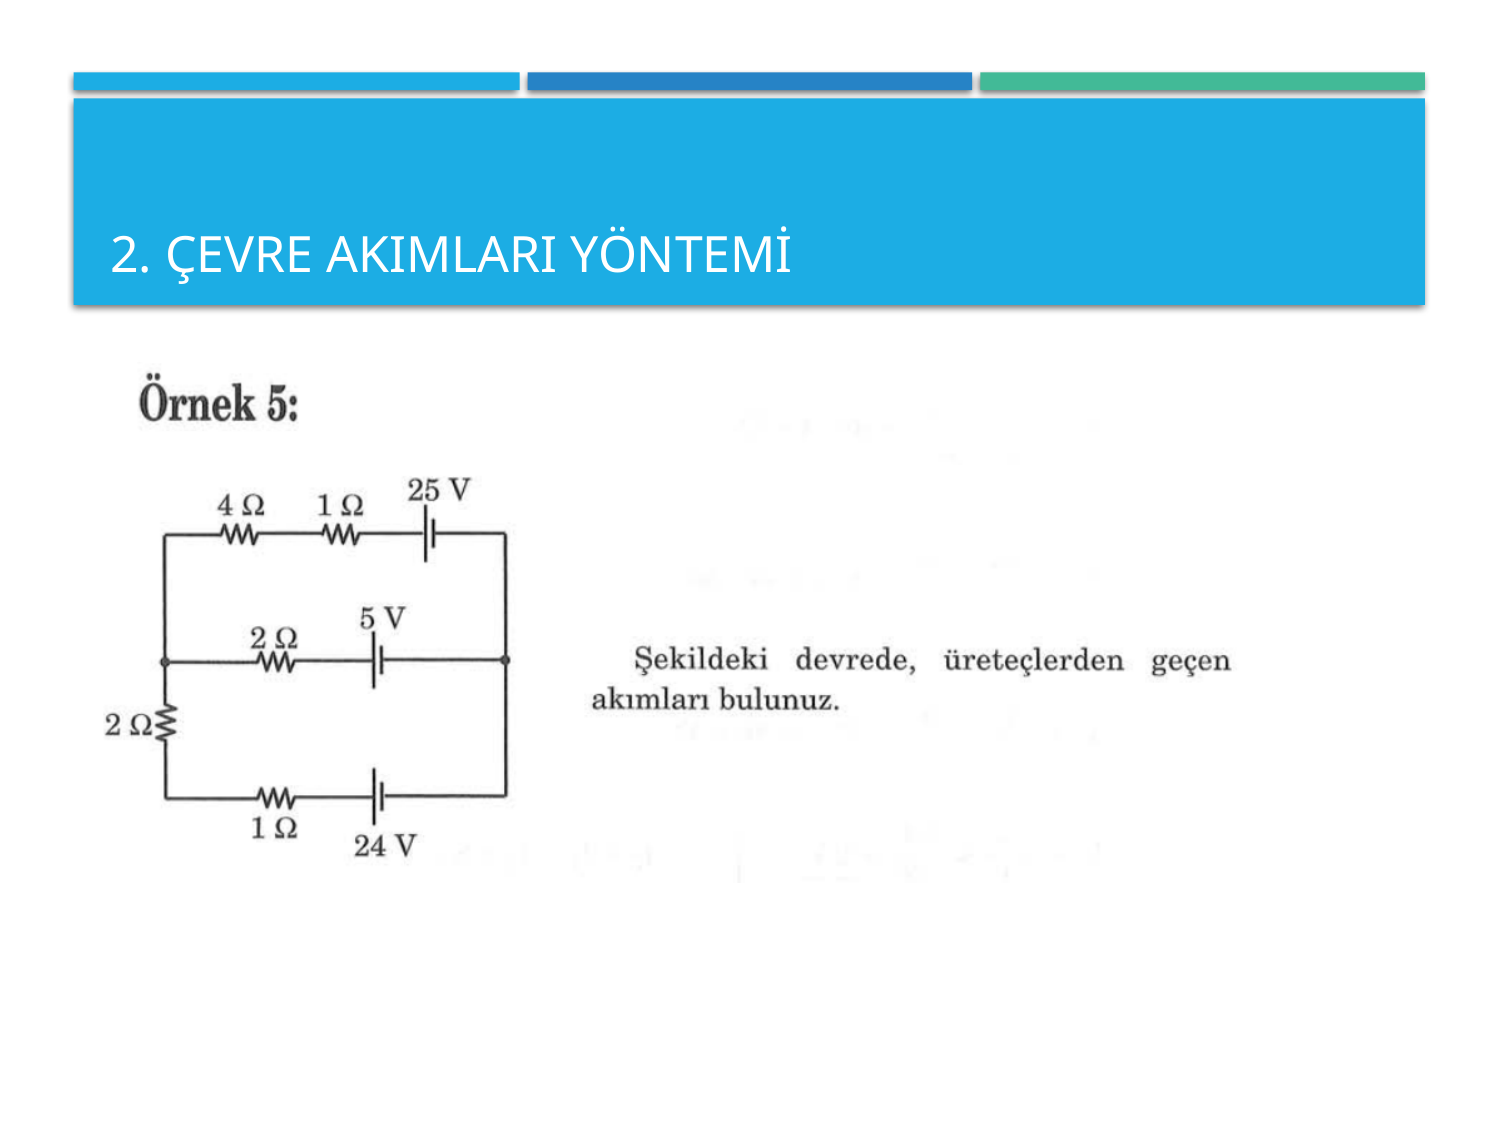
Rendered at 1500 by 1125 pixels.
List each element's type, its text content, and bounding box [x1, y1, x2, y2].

title 2. Çevre akımları yöntemi [95, 112, 1406, 291]
picture [66, 355, 1248, 884]
